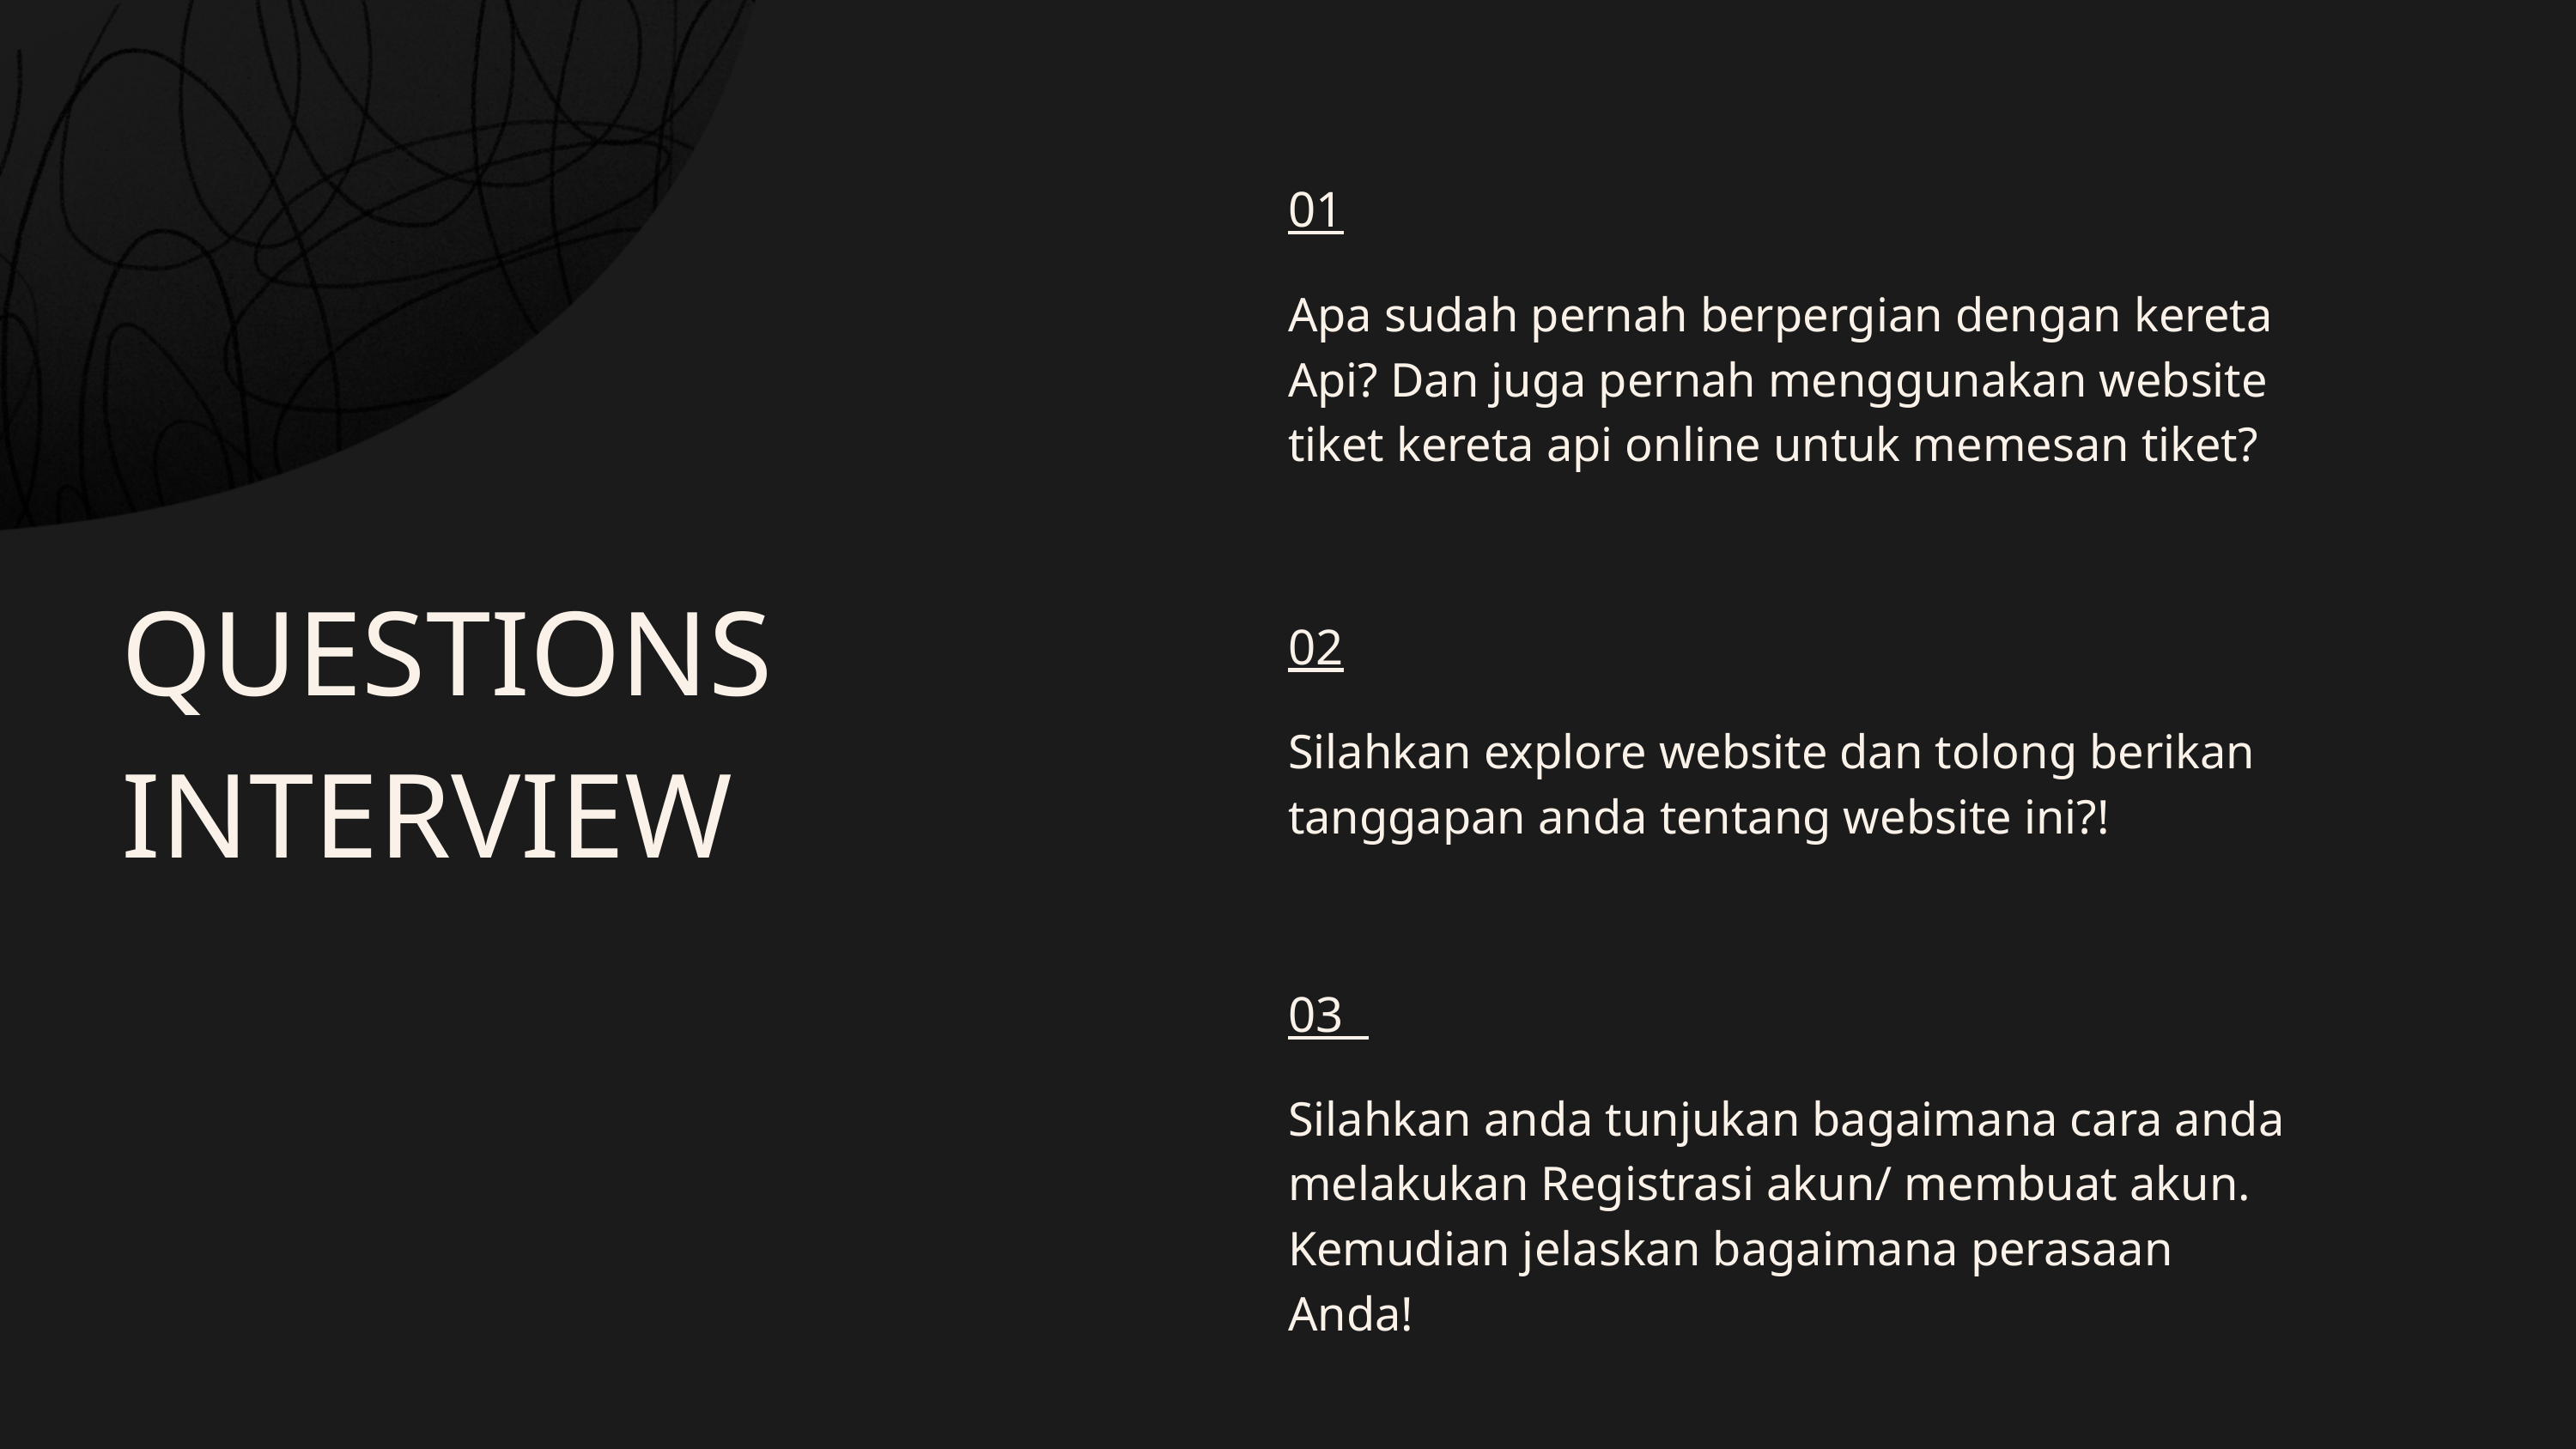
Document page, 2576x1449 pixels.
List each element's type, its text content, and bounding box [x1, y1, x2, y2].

picture [0, 0, 773, 536]
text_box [1287, 179, 2312, 1270]
text_box QUESTIONS INTERVIEW [121, 555, 1074, 882]
